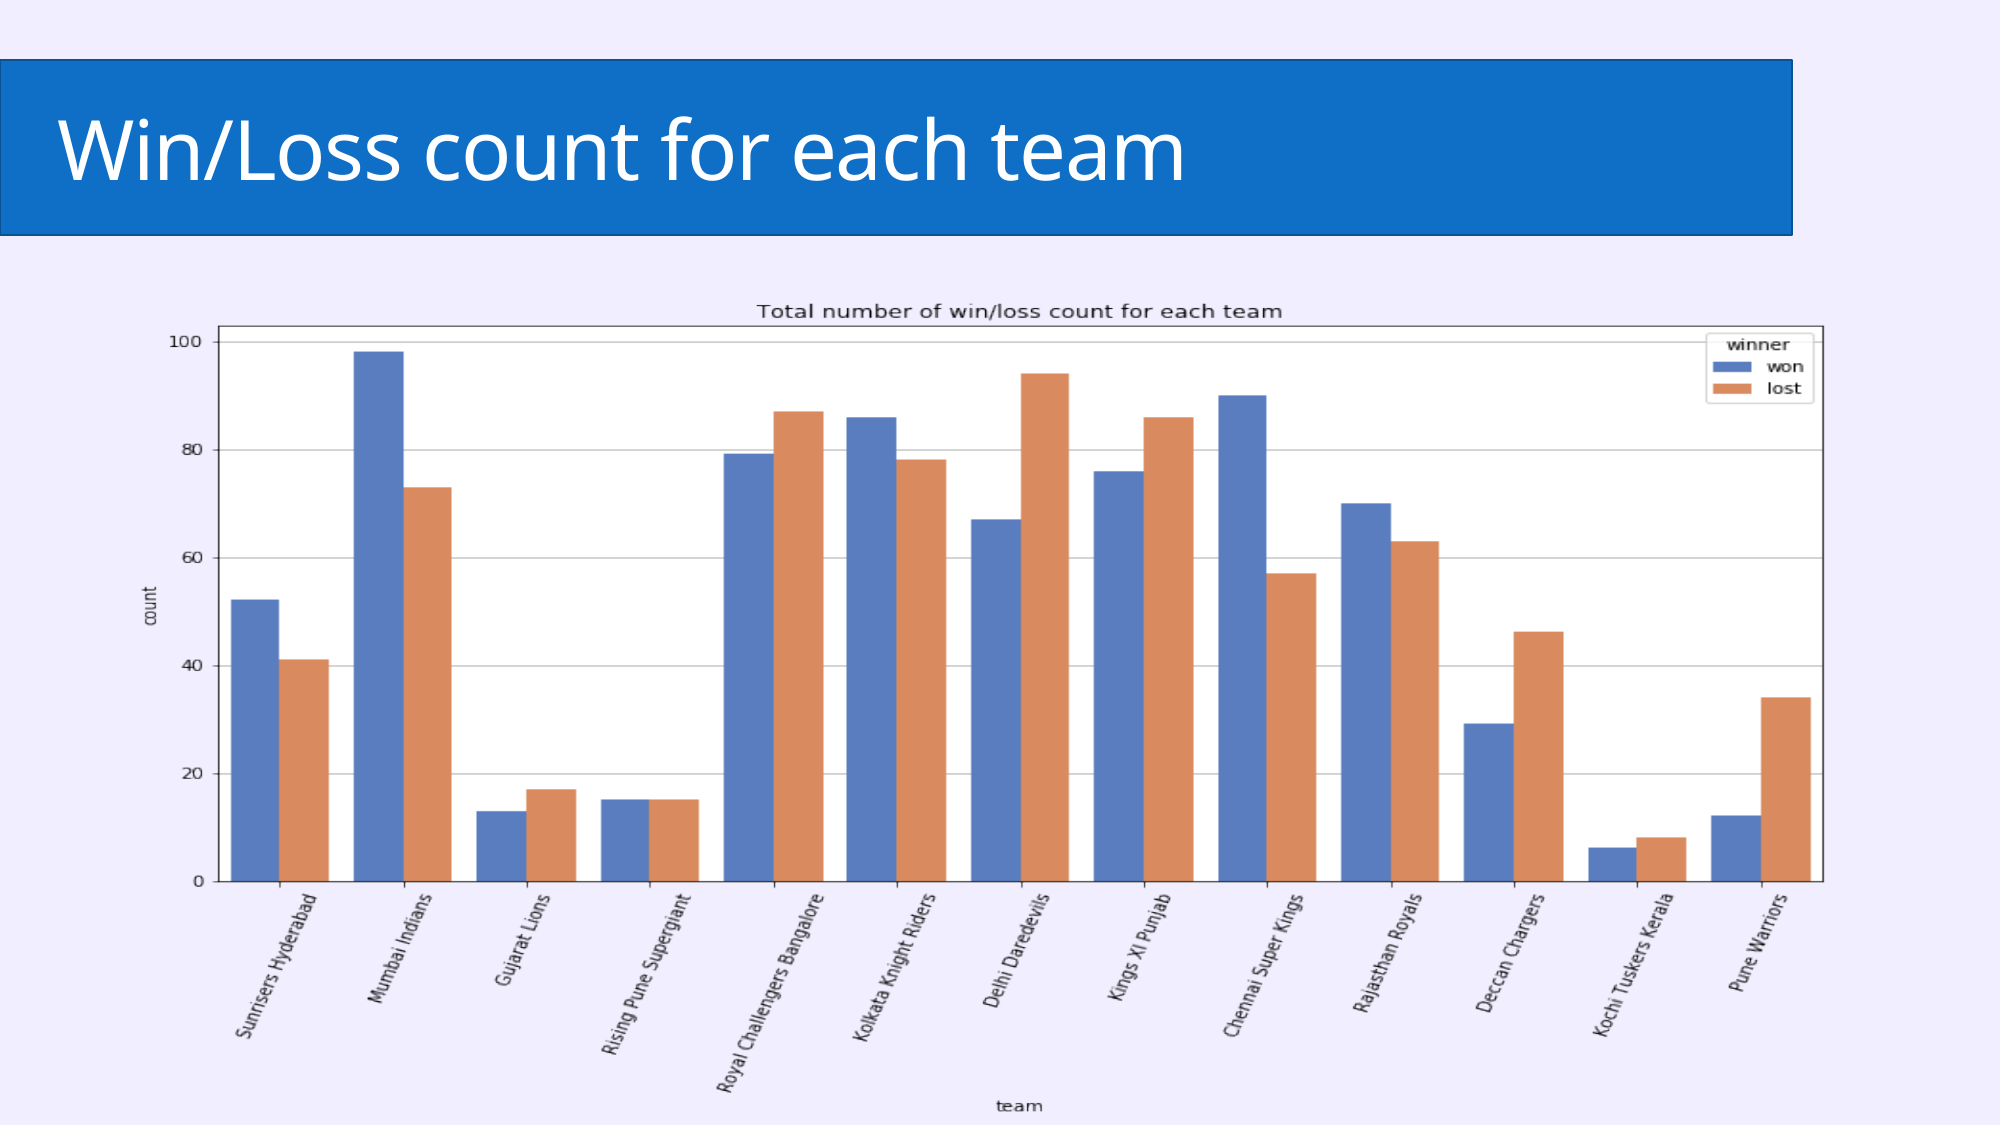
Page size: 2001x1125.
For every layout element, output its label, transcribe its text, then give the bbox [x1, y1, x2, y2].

text_box Win/Loss count for each team [0, 59, 1793, 236]
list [128, 291, 1842, 1125]
